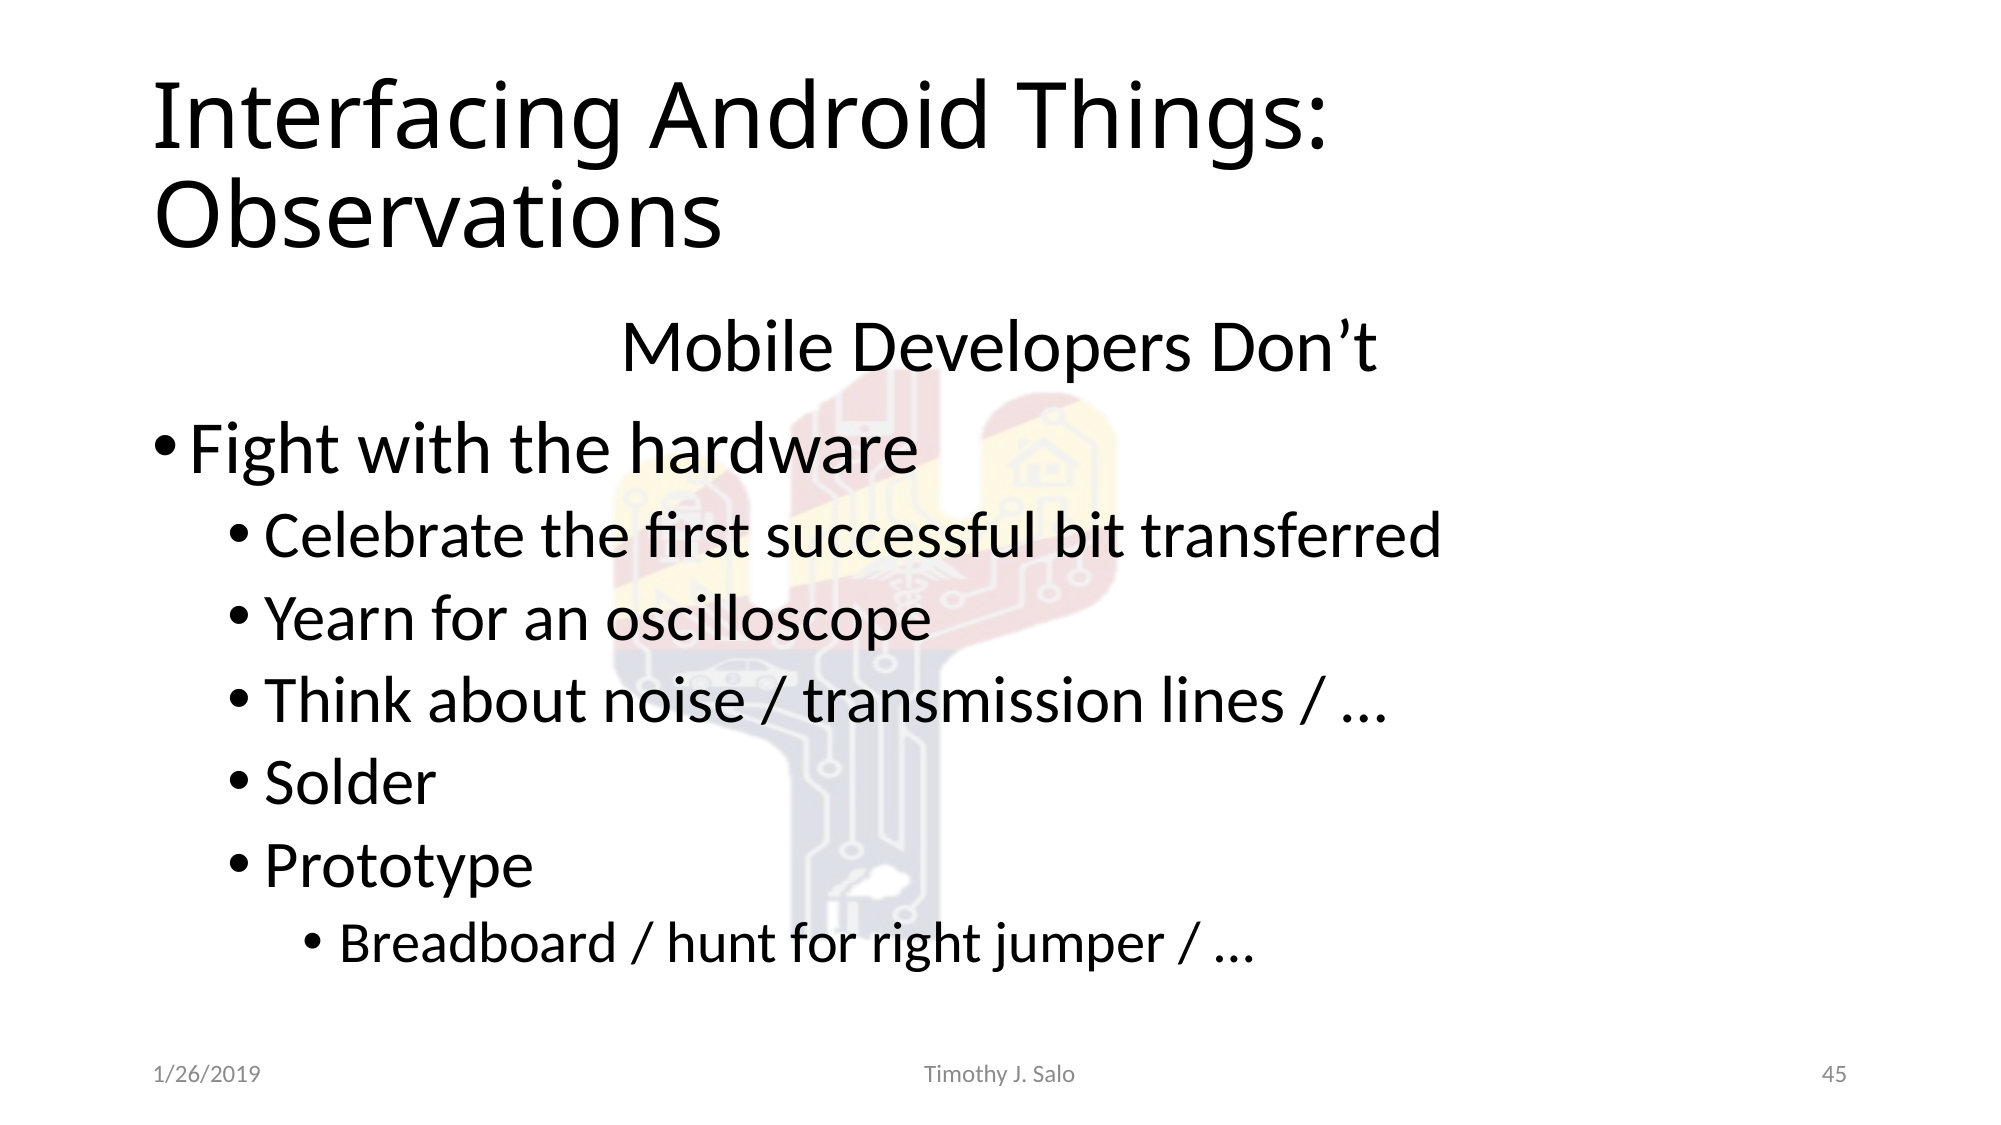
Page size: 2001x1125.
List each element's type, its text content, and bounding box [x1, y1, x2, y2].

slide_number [137, 1042, 588, 1103]
title Interfacing Android Things: Observations [137, 59, 1863, 278]
slide_number 45 [1412, 1042, 1863, 1103]
list Mobile Developers Don’t Fight with the hardware Celebrate the first successful bit transferred Yearn for an oscilloscope Think about noise / transmission lines / … Solder Prototype Breadboard / hunt for right jumper / … [137, 299, 1863, 1014]
footer Timothy J. Salo [662, 1042, 1338, 1103]
